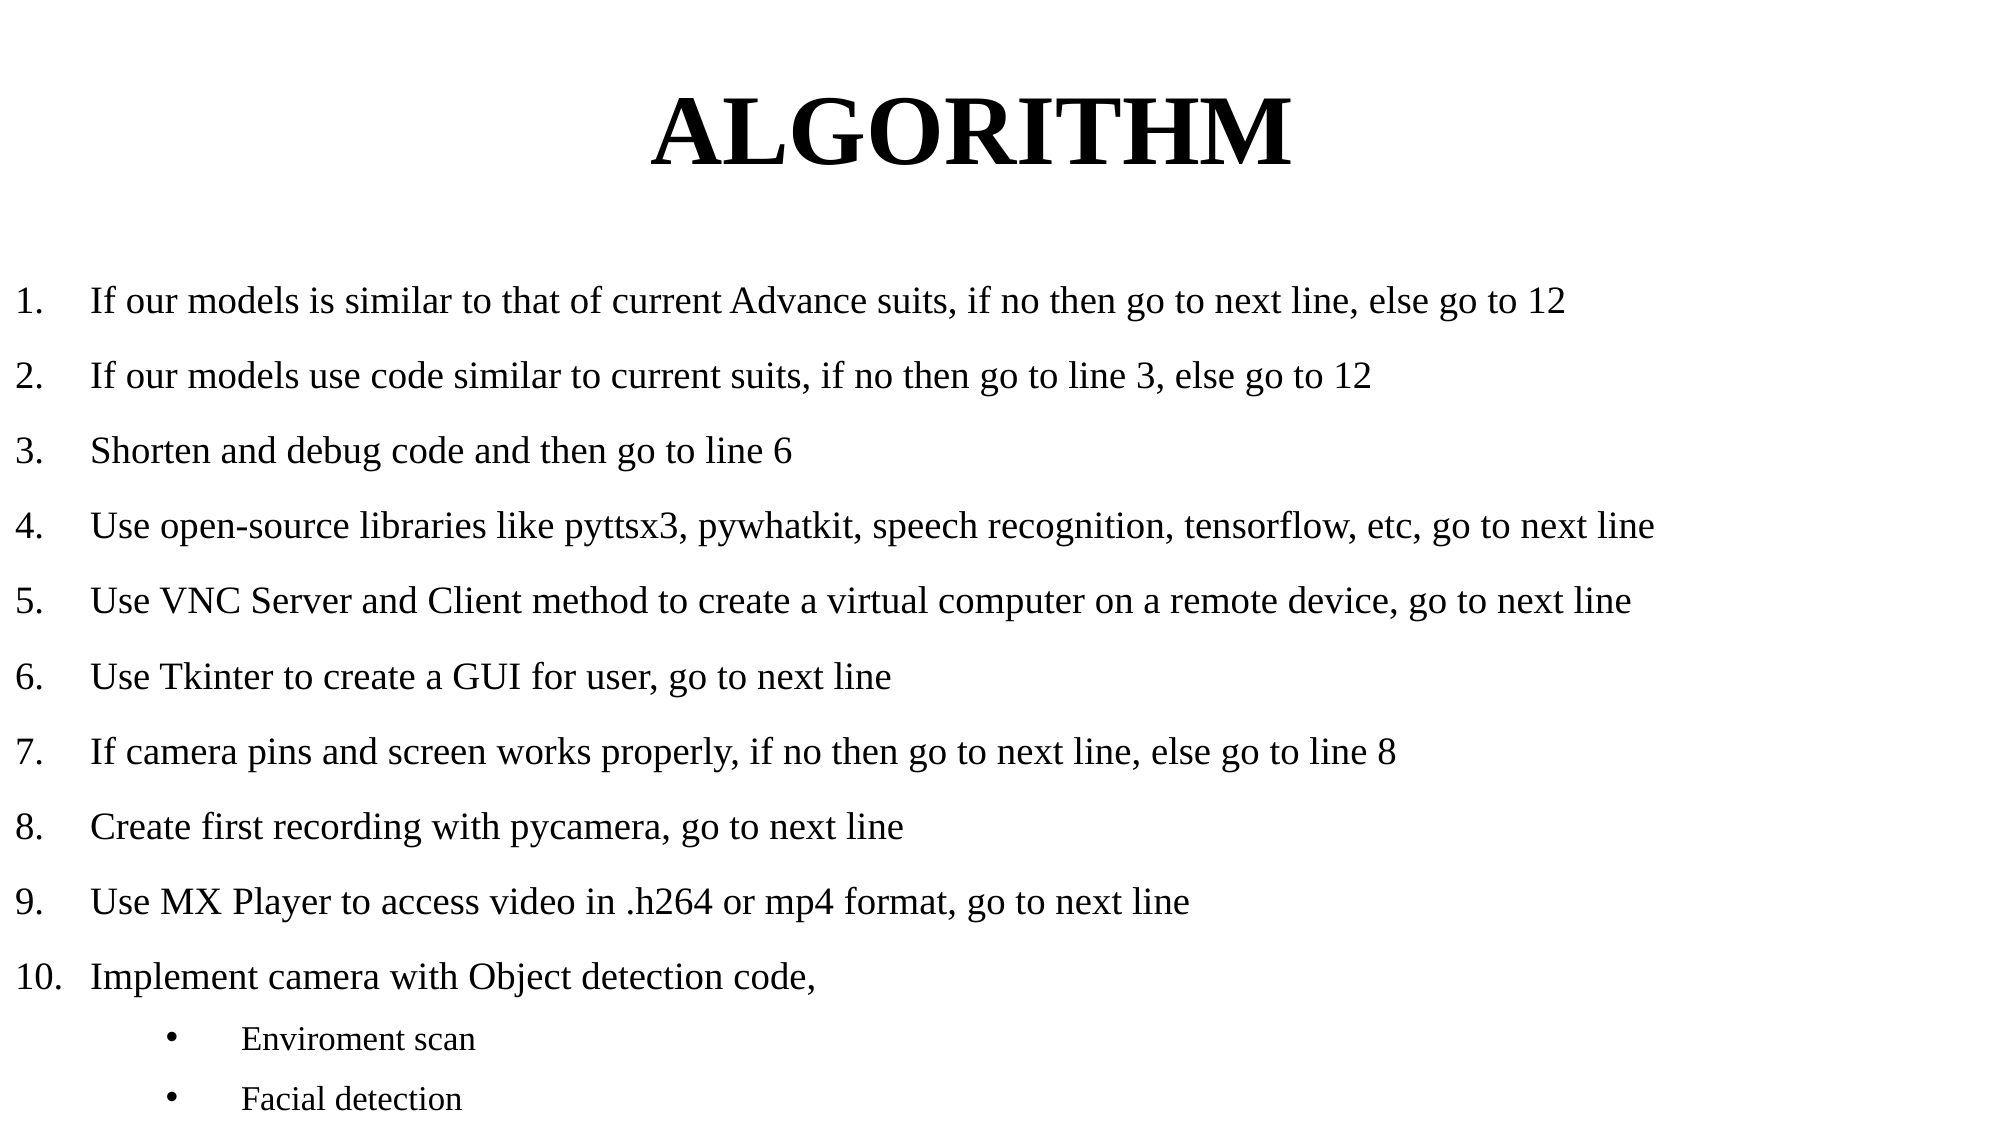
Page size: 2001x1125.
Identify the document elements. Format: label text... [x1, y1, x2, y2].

subtitle If our models is similar to that of current Advance suits, if no then go to next line, else go to 12 If our models use code similar to current suits, if no then go to line 3, else go to 12 Shorten and debug code and then go to line 6 Use open-source libraries like pyttsx3, pywhatkit, speech recognition, tensorflow, etc, go to next line Use VNC Server and Client method to create a virtual computer on a remote device, go to next line Use Tkinter to create a GUI for user, go to next line If camera pins and screen works properly, if no then go to next line, else go to line 8 Create first recording with pycamera, go to next line Use MX Player to access video in .h264 or mp4 format, go to next line Implement camera with Object detection code, Enviroment scan Facial detection [0, 257, 2000, 1125]
title Algorithm [222, 10, 1723, 194]
